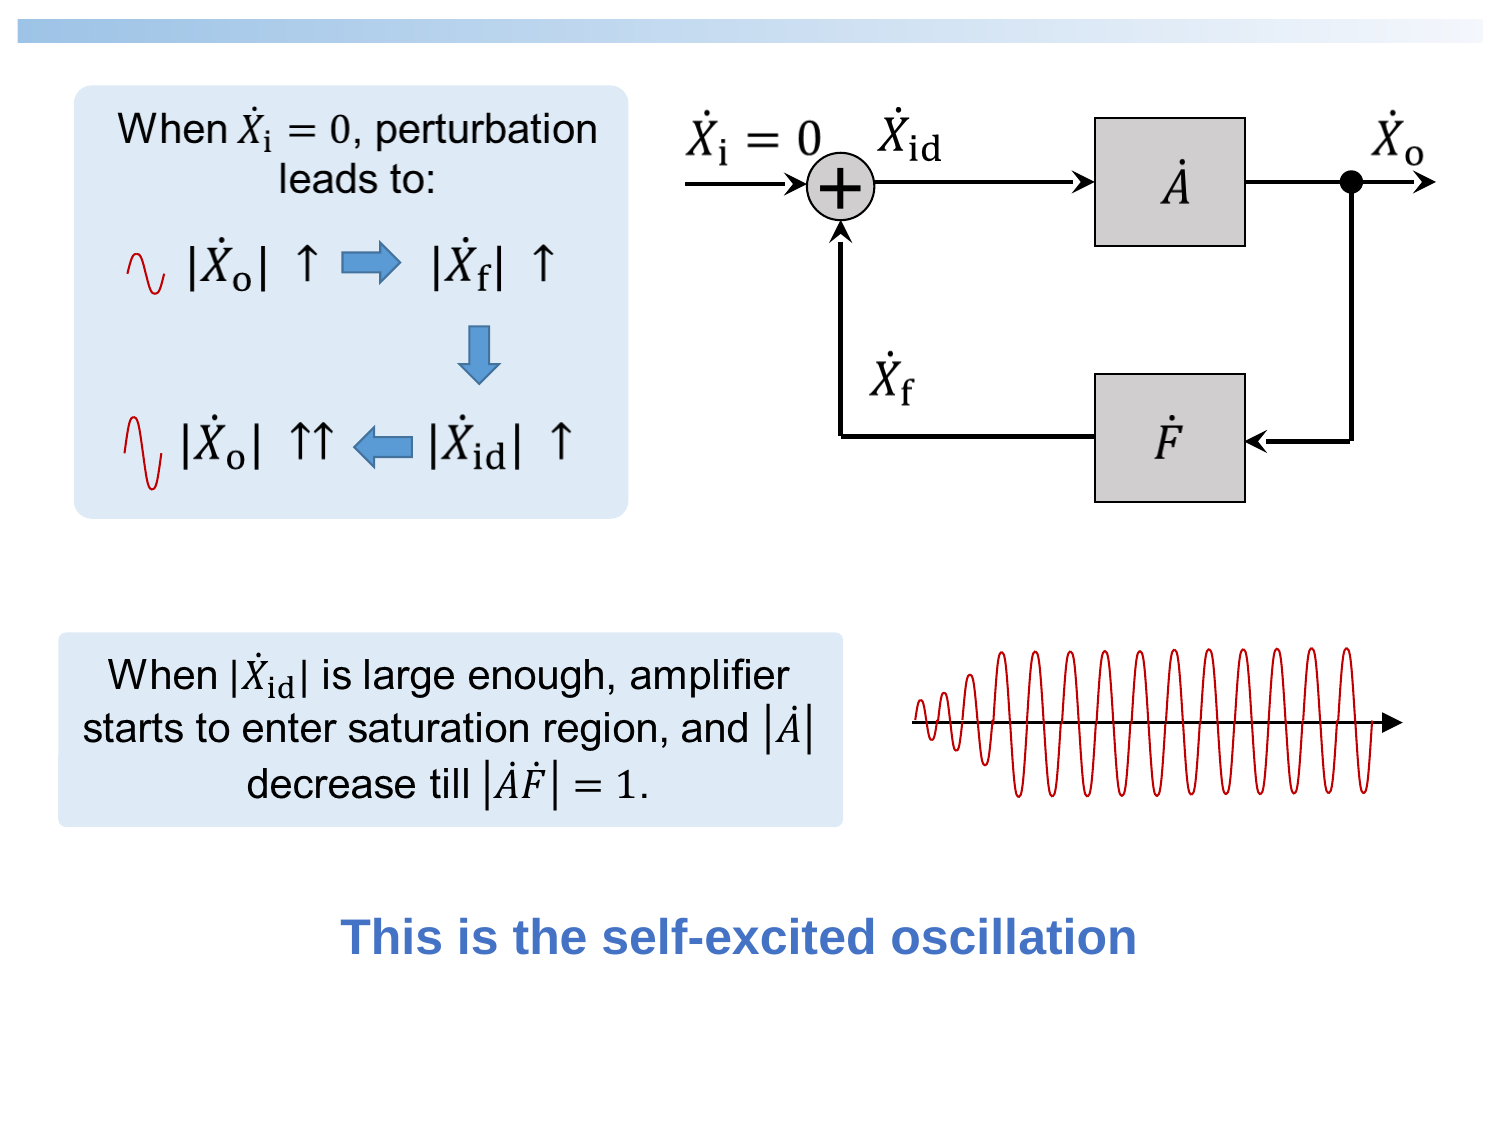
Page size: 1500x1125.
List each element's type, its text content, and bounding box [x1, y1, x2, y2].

text_box This is the self-excited oscillation [117, 896, 1362, 972]
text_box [915, 700, 937, 741]
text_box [937, 692, 962, 751]
text_box [416, 222, 582, 300]
text_box [174, 222, 343, 300]
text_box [127, 253, 165, 294]
text_box [17, 18, 1483, 44]
text_box [72, 84, 630, 520]
text_box [403, 400, 609, 479]
text_box [341, 240, 402, 285]
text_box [962, 674, 993, 766]
text_box [58, 639, 840, 821]
text_box [57, 631, 845, 829]
text_box [456, 325, 502, 386]
text_box [366, 424, 413, 470]
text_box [993, 651, 1028, 798]
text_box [124, 416, 162, 490]
text_box [98, 93, 618, 211]
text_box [675, 92, 1463, 502]
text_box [1026, 647, 1373, 797]
text_box [161, 400, 366, 479]
